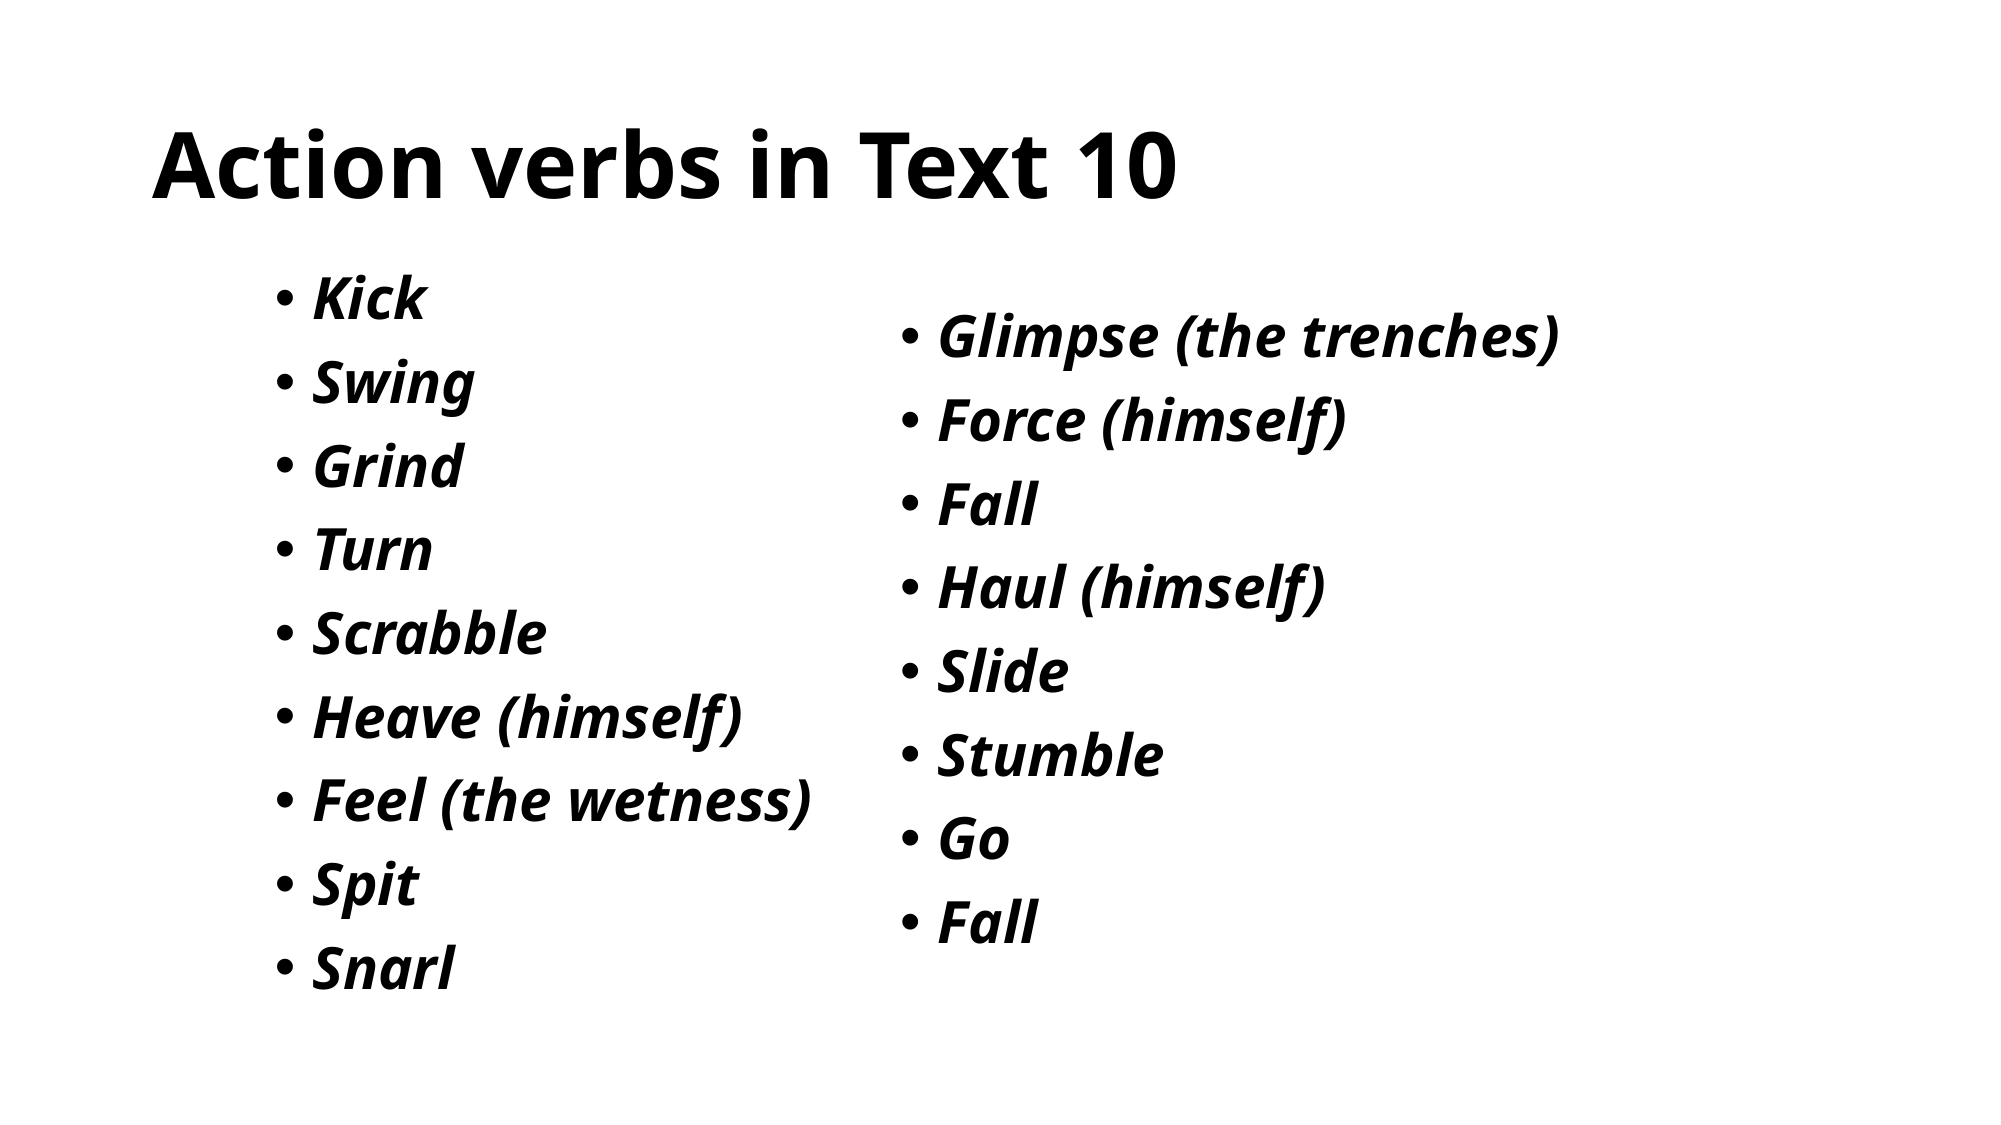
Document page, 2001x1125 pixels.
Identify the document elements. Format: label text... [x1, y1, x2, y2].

list Kick Swing Grind Turn Scrabble Heave (himself) Feel (the wetness) Spit Snarl [259, 261, 988, 1014]
list Glimpse (the trenches) Force (himself) Fall Haul (himself) Slide Stumble Go Fall [885, 299, 1863, 1014]
title Action verbs in Text 10 [137, 59, 1863, 278]
